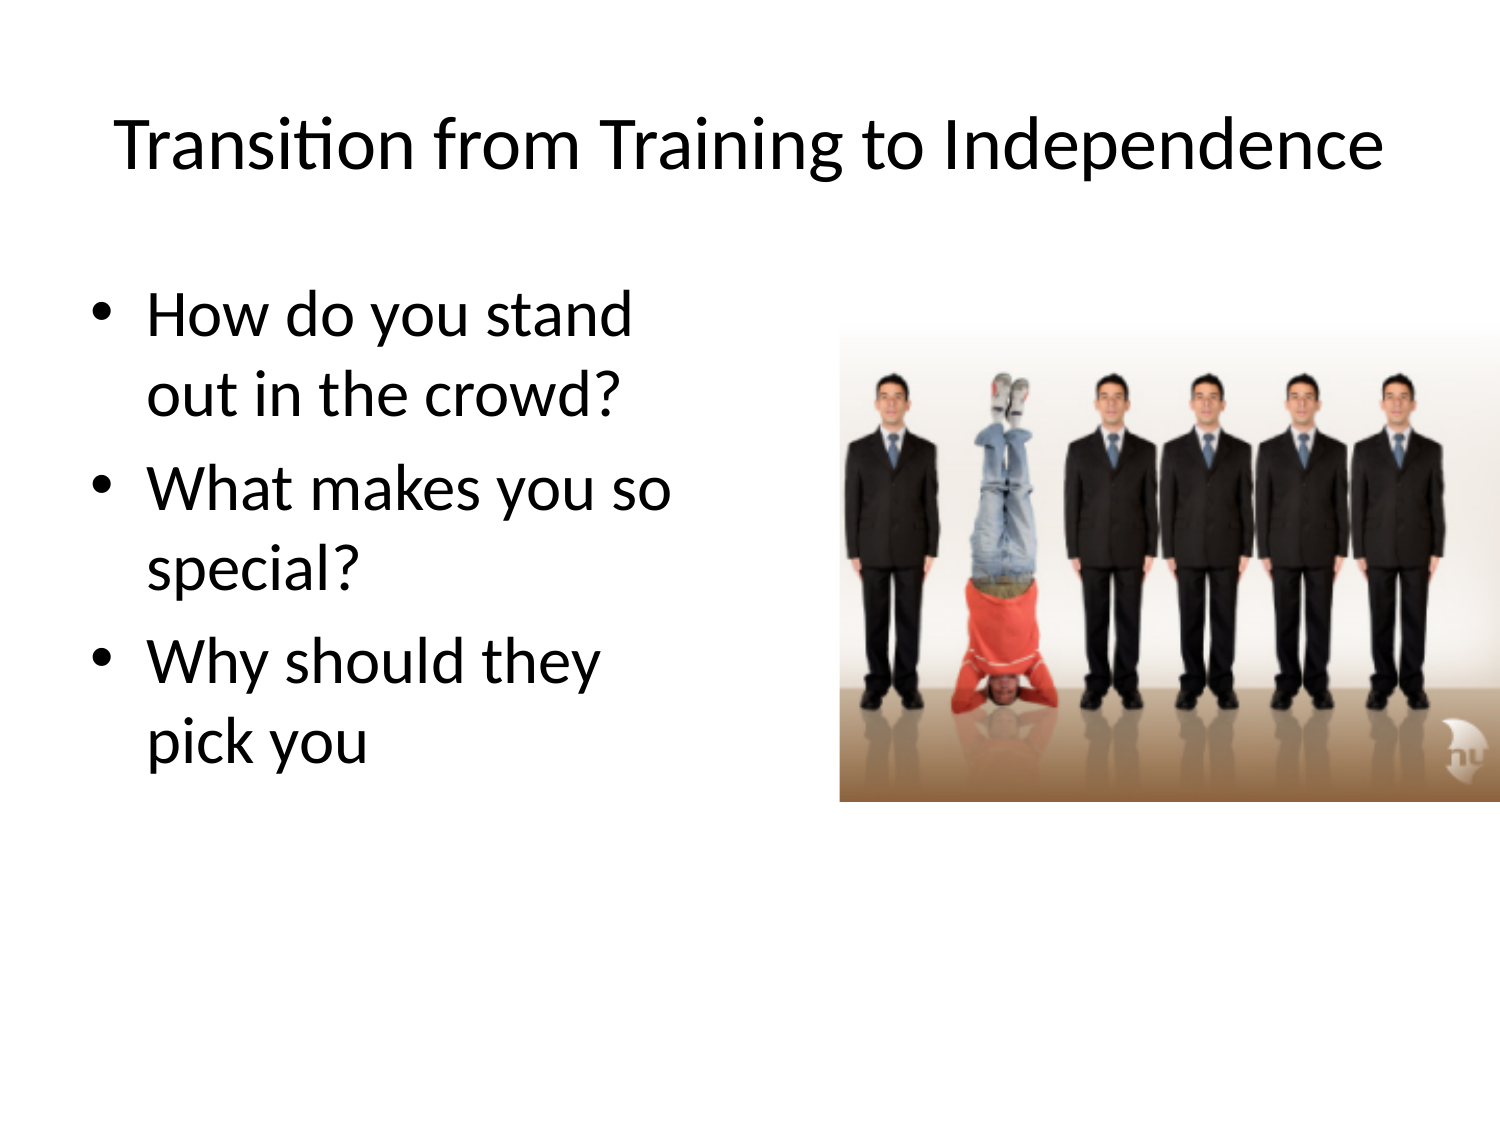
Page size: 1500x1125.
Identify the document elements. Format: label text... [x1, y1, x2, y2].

title Transition from Training to Independence [75, 45, 1425, 233]
picture [839, 322, 1500, 803]
list How do you stand out in the crowd? What makes you so special? Why should they pick you [75, 262, 698, 1005]
